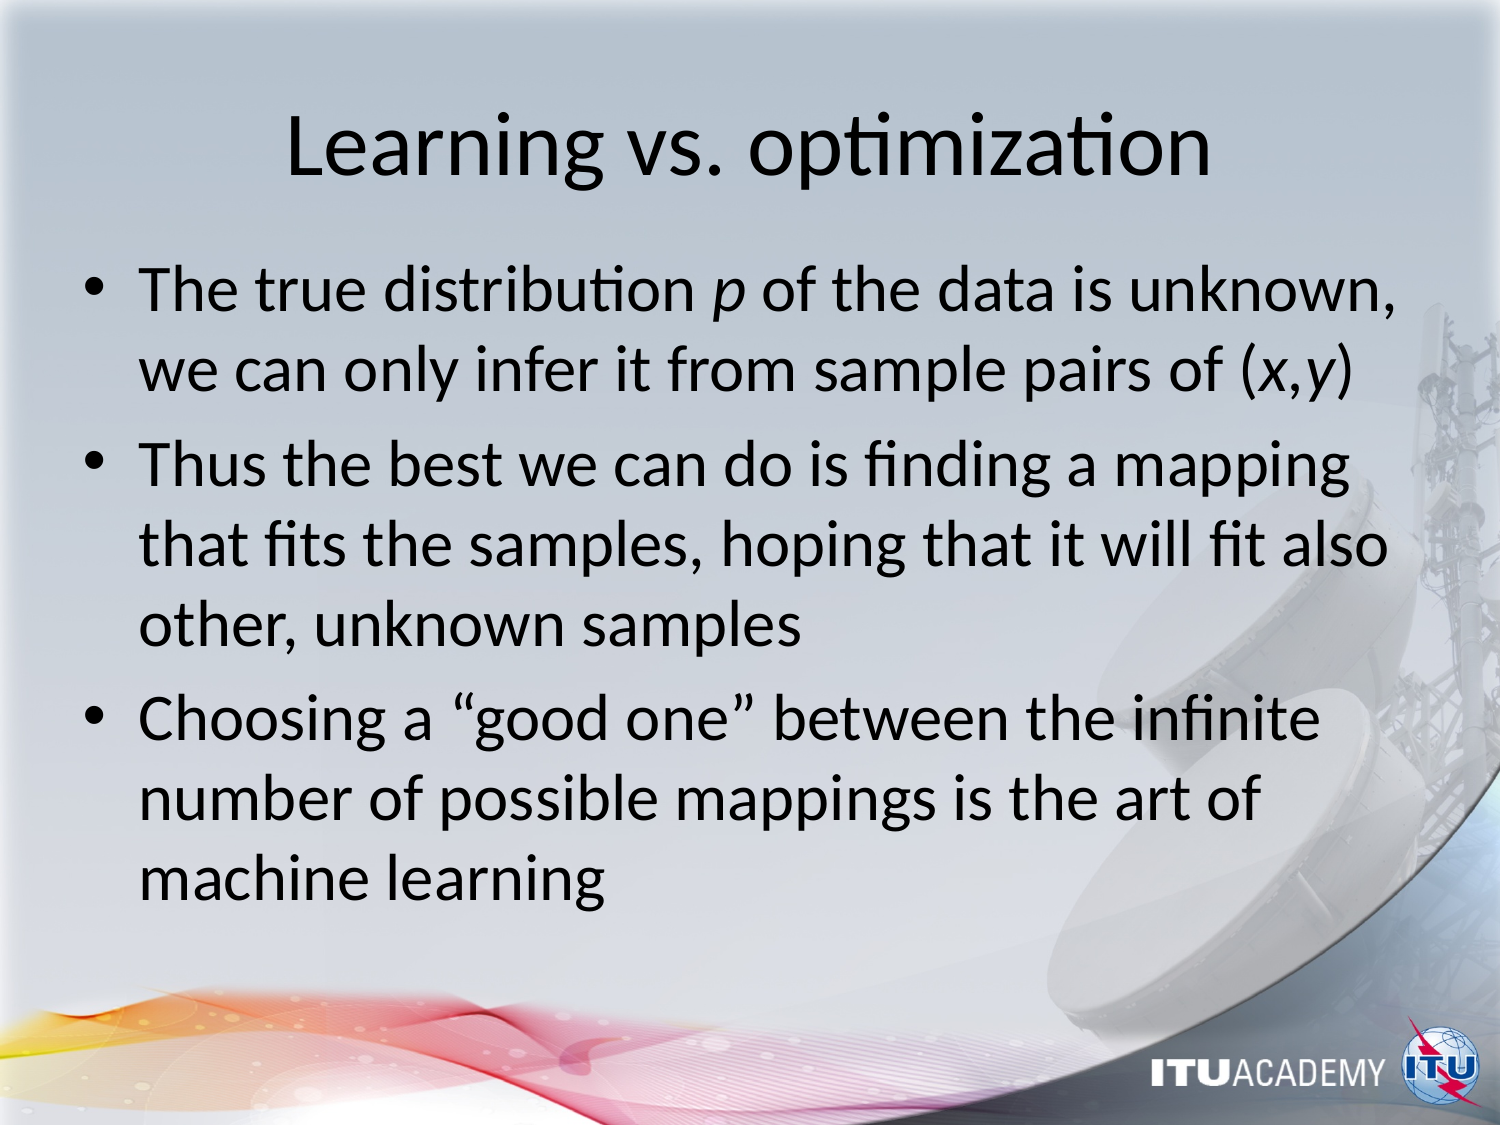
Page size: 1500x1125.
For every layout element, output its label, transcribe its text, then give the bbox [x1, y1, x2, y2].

list The true distribution p of the data is unknown, we can only infer it from sample pairs of (x,y) Thus the best we can do is finding a mapping that fits the samples, hoping that it will fit also other, unknown samples Choosing a “good one” between the infinite number of possible mappings is the art of machine learning [74, 237, 1426, 981]
title Learning vs. optimization [74, 44, 1426, 234]
picture [0, 0, 1500, 1125]
